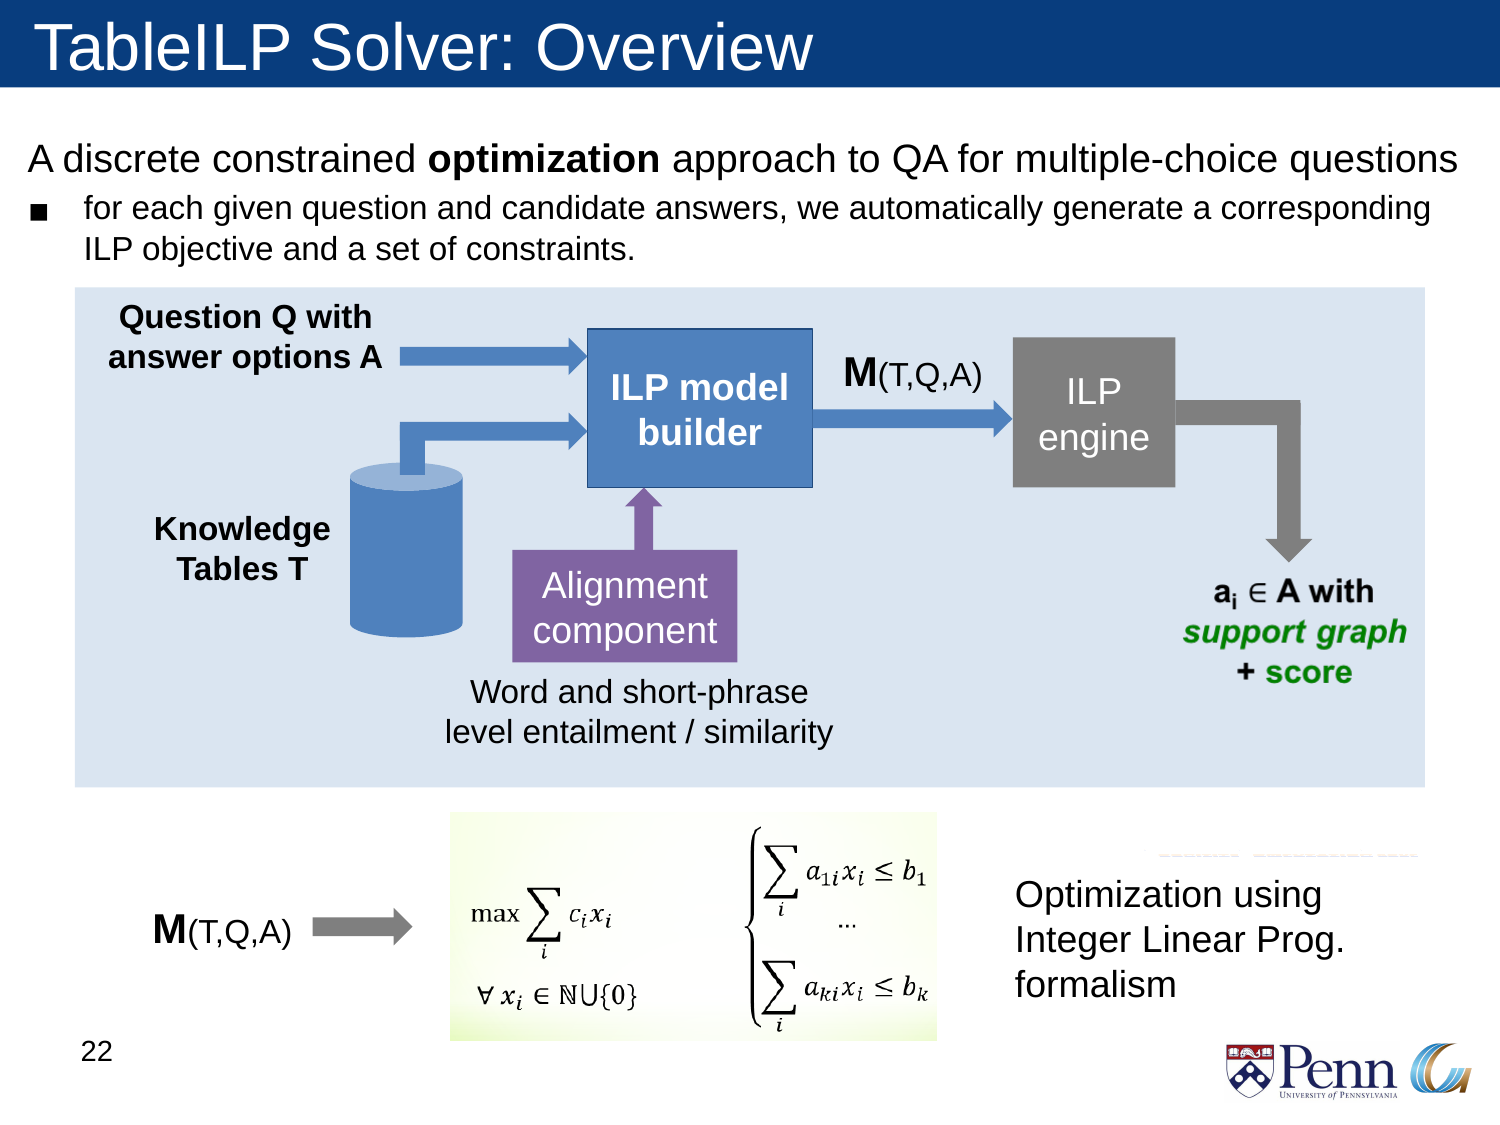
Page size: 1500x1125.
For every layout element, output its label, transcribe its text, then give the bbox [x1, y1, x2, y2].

title TableILP Solver: Overview [0, 0, 1500, 88]
picture [1406, 1033, 1476, 1103]
slide_number ‹#› [65, 1024, 416, 1103]
picture [1224, 1041, 1400, 1103]
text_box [137, 812, 1366, 1041]
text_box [74, 287, 1426, 788]
list A discrete constrained optimization approach to QA for multiple-choice questions for each given question and candidate answers, we automatically generate a corresponding ILP objective and a set of constraints. [12, 125, 1488, 225]
